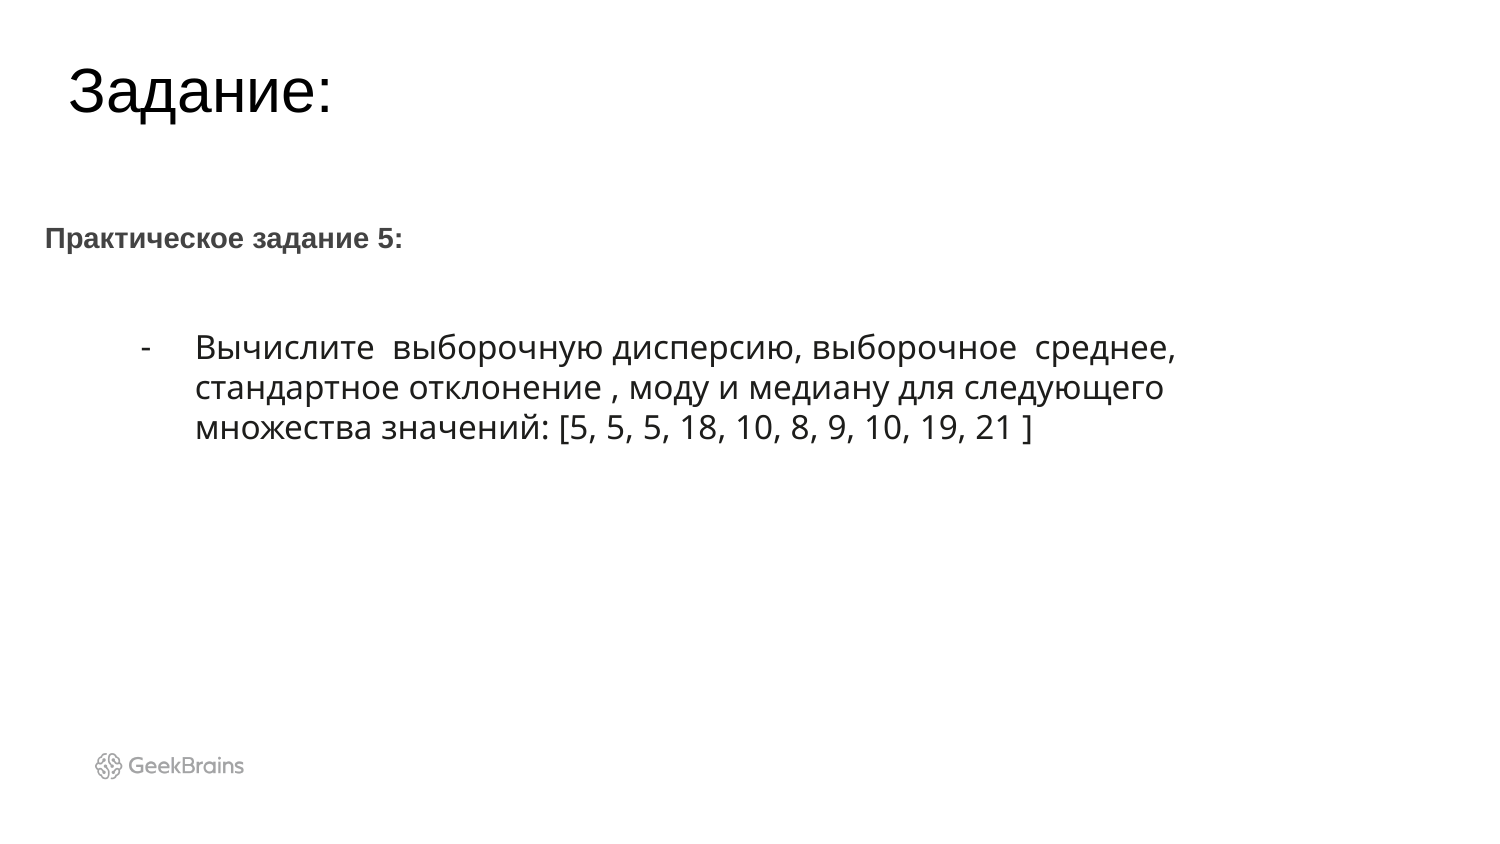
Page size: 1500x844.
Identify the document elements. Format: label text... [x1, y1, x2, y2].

text_box Практическое задание 5: [29, 198, 1462, 403]
text_box Вычислите выборочную дисперсию, выборочное среднее, стандартное отклонение , моду и медиану для следующего множества значений: [5, 5, 5, 18, 10, 8, 9, 10, 19, 21 ] [29, 310, 1201, 461]
text_box [98, 403, 1439, 488]
text_box Задание: [63, 14, 1474, 94]
